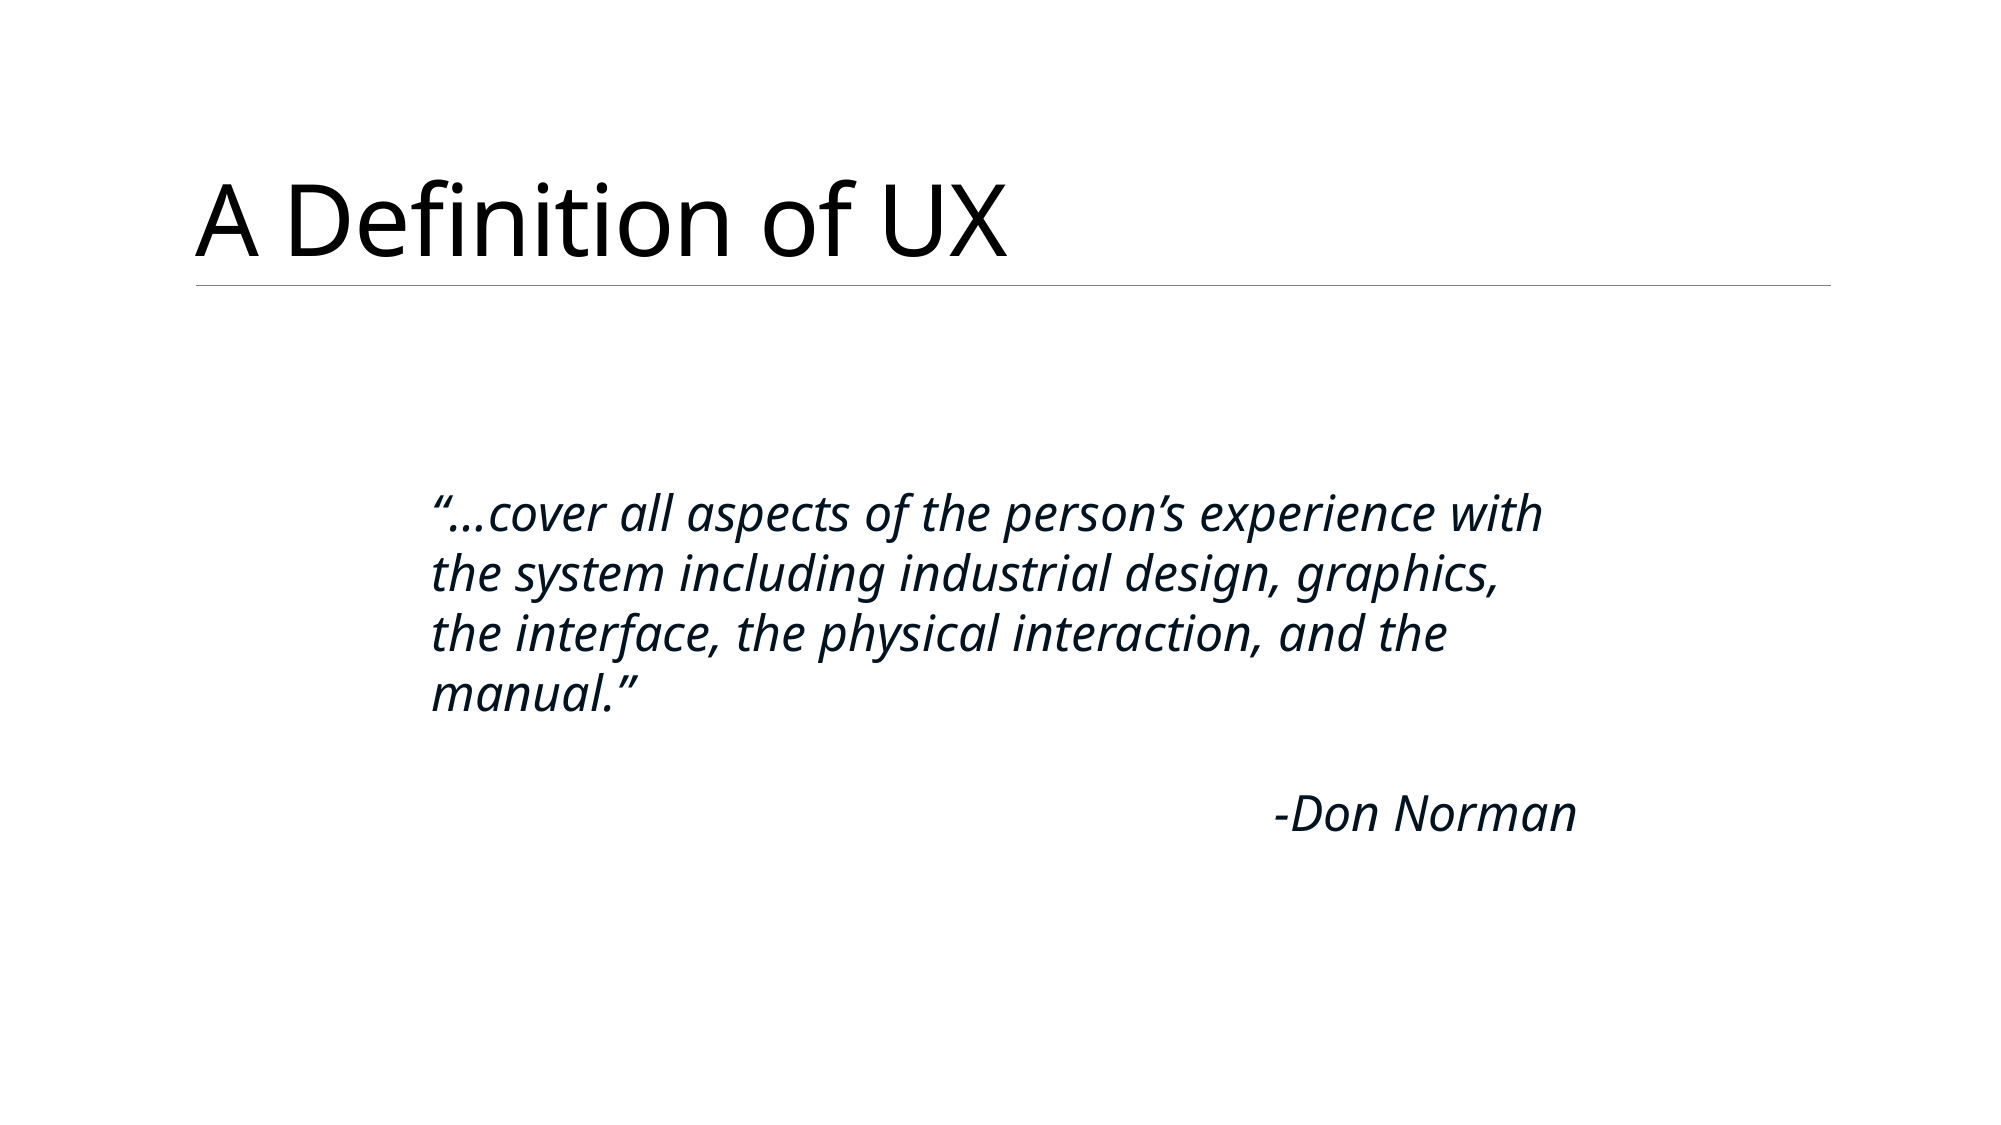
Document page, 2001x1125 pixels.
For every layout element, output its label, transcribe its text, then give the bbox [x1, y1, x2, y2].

text_box “…cover all aspects of the person’s experience with the system including industrial design, graphics, the interface, the physical interaction, and the manual.” -Don Norman [416, 474, 1594, 849]
title A Definition of UX [179, 128, 1830, 285]
